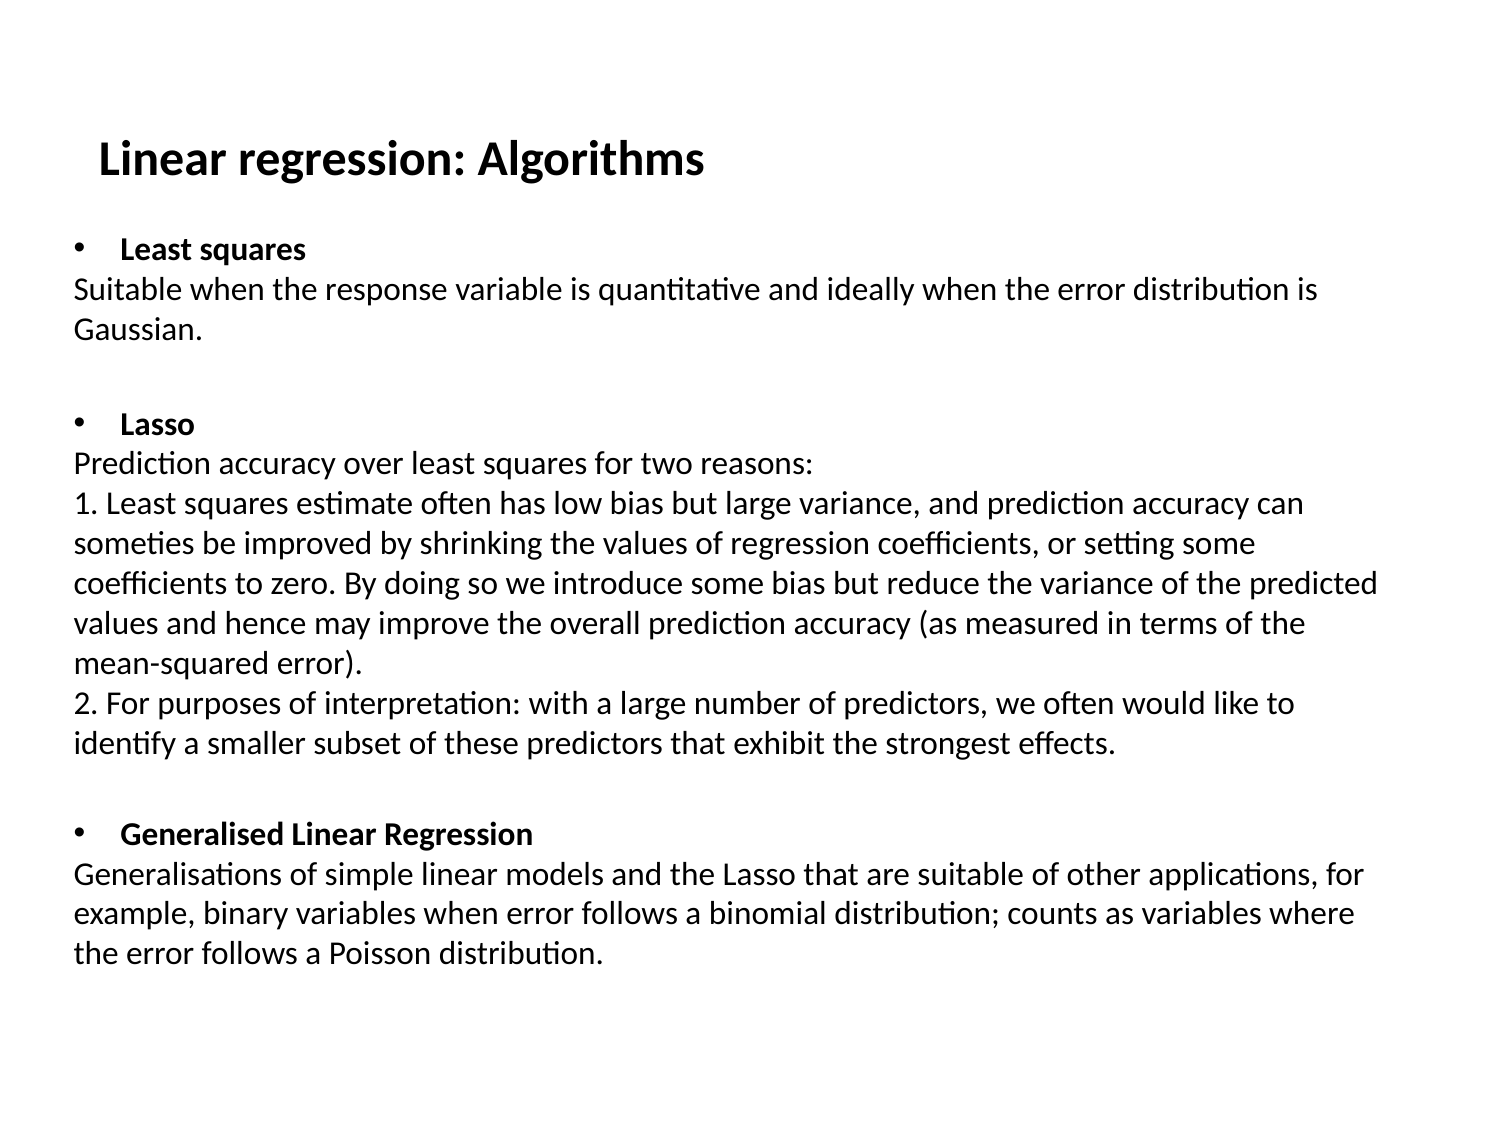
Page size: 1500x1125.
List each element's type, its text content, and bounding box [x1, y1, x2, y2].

text_box Least squares Suitable when the response variable is quantitative and ideally when the error distribution is Gaussian. [58, 219, 1416, 355]
text_box Lasso Prediction accuracy over least squares for two reasons: 1. Least squares estimate often has low bias but large variance, and prediction accuracy can someties be improved by shrinking the values of regression coefficients, or setting some coefficients to zero. By doing so we introduce some bias but reduce the variance of the predicted values and hence may improve the overall prediction accuracy (as measured in terms of the mean-squared error). 2. For purposes of interpretation: with a large number of predictors, we often would like to identify a smaller subset of these predictors that exhibit the strongest effects. [58, 394, 1416, 769]
text_box Generalised Linear Regression Generalisations of simple linear models and the Lasso that are suitable of other applications, for example, binary variables when error follows a binomial distribution; counts as variables where the error follows a Poisson distribution. [58, 804, 1416, 979]
text_box Linear regression: Algorithms [84, 118, 721, 193]
